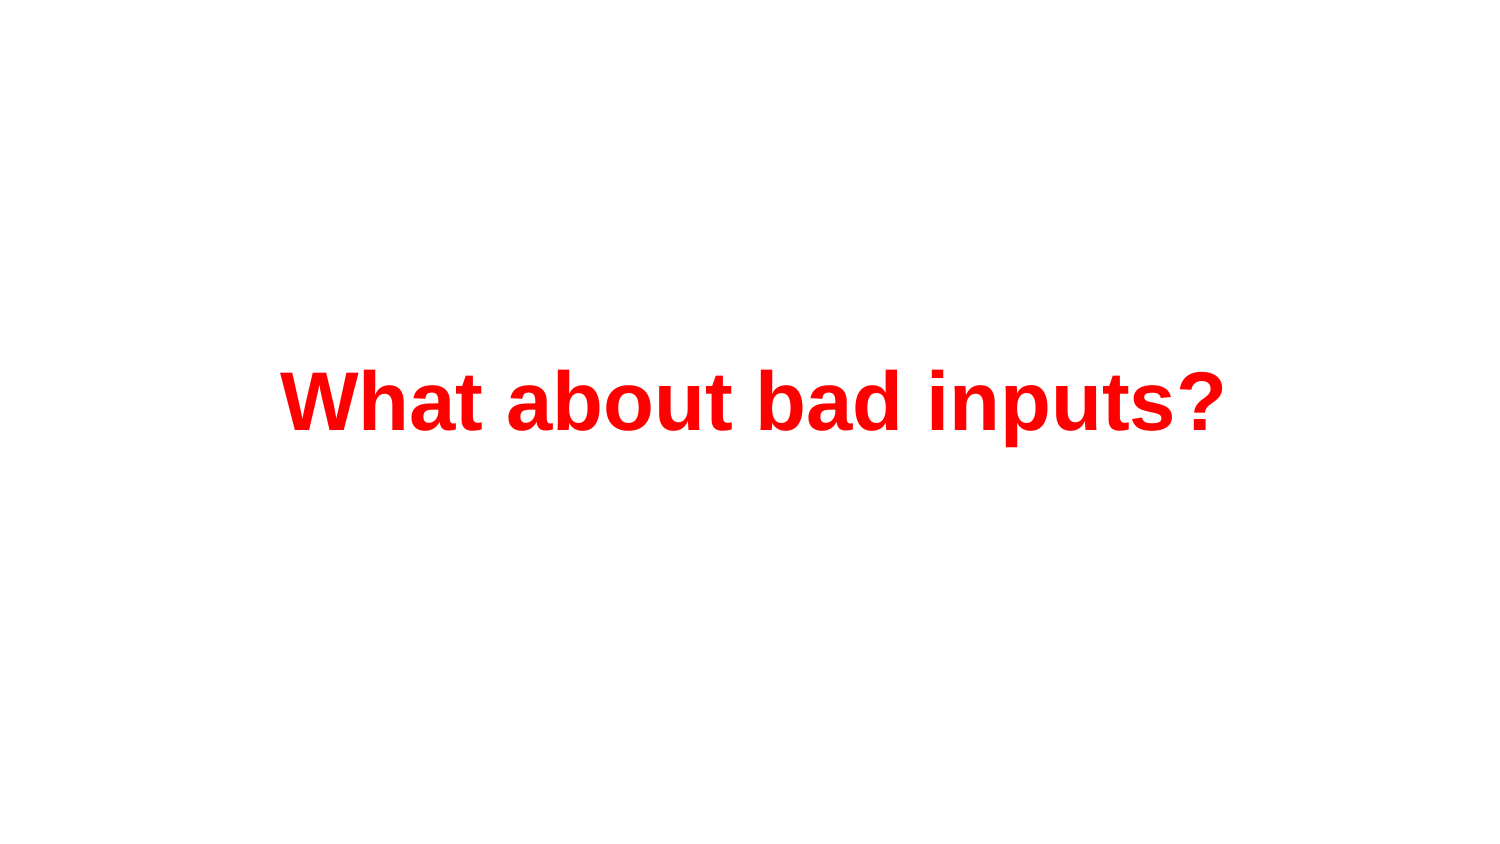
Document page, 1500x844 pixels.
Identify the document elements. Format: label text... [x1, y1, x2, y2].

title What about bad inputs? [35, 326, 1473, 468]
